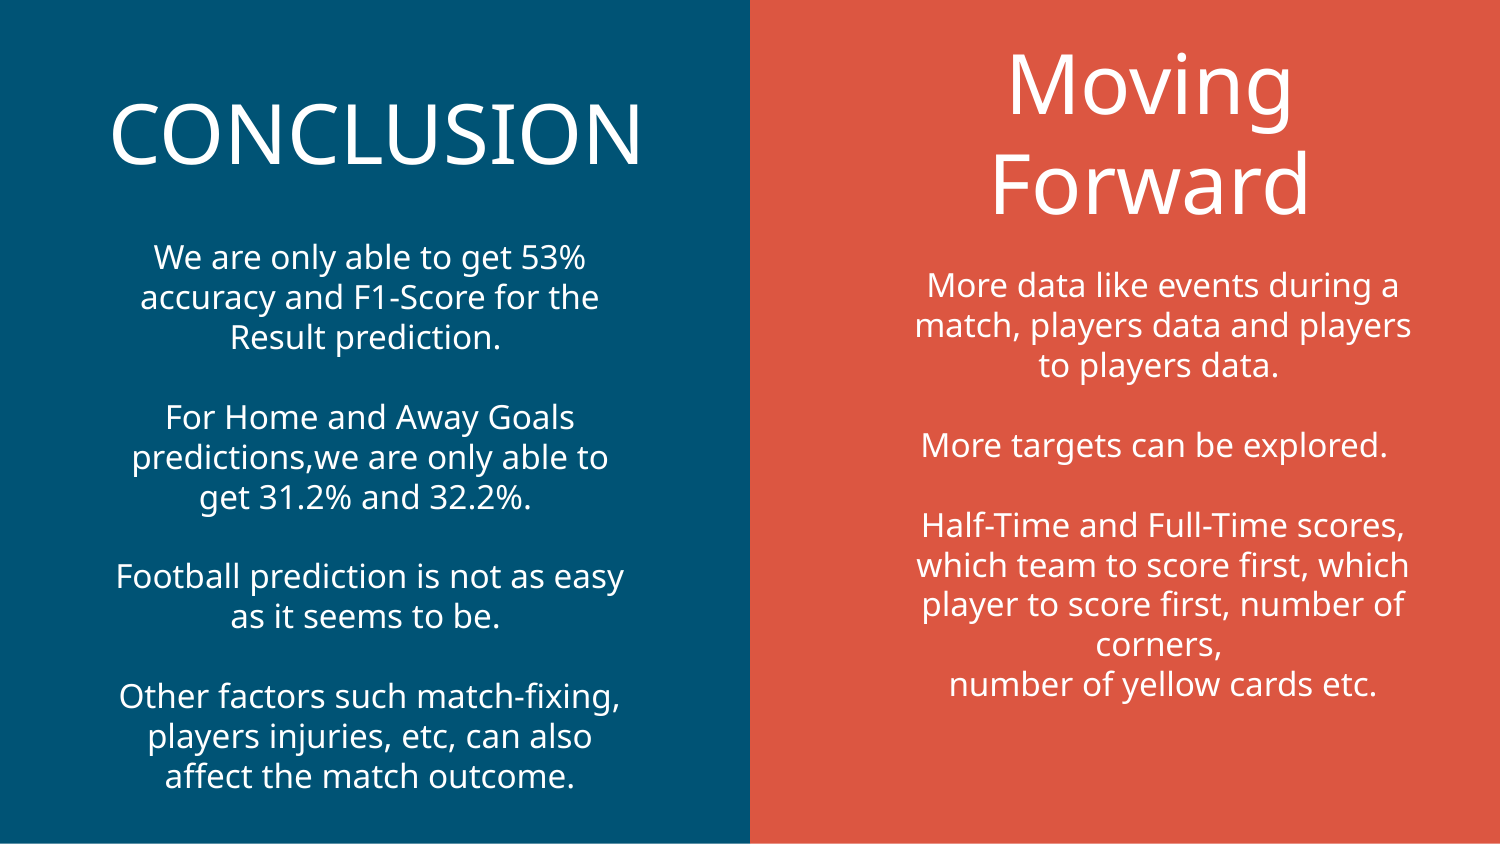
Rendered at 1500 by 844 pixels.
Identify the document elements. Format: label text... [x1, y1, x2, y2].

picture [167, 779, 175, 788]
picture [181, 730, 191, 747]
picture [390, 571, 394, 587]
picture [449, 699, 458, 708]
picture [232, 619, 241, 628]
picture [475, 610, 490, 628]
picture [315, 328, 324, 349]
picture [407, 770, 416, 787]
picture [283, 608, 293, 628]
picture [456, 603, 460, 627]
picture [305, 612, 317, 628]
picture [277, 411, 286, 428]
picture [119, 565, 131, 587]
picture [330, 730, 339, 747]
picture [502, 690, 511, 707]
picture [245, 251, 260, 269]
picture [216, 251, 226, 268]
picture [330, 770, 339, 787]
picture [121, 684, 142, 708]
picture [235, 610, 246, 627]
picture [245, 291, 257, 309]
picture [185, 763, 206, 787]
picture [161, 291, 173, 309]
picture [315, 563, 319, 587]
picture [420, 291, 432, 309]
picture [434, 251, 450, 269]
picture [418, 331, 430, 349]
picture [214, 731, 228, 748]
picture [400, 324, 404, 348]
picture [186, 252, 200, 269]
picture [278, 690, 294, 708]
picture [312, 690, 324, 708]
picture [534, 730, 545, 747]
picture [287, 300, 295, 309]
picture [525, 770, 534, 787]
picture [139, 451, 149, 469]
picture [430, 770, 446, 788]
picture [358, 332, 362, 348]
picture [343, 452, 357, 469]
picture [263, 767, 272, 788]
picture [450, 452, 454, 468]
text_box More data like events during a match, players data and players to players data. More targets can be explored. Half-Time and Full-Time scores, which team to score first, which player to score first, number of corners, number of yellow cards etc. [889, 451, 1438, 516]
picture [548, 691, 560, 707]
picture [165, 690, 174, 707]
picture [507, 451, 517, 468]
picture [341, 770, 349, 787]
picture [465, 252, 478, 276]
picture [298, 251, 308, 268]
picture [480, 331, 489, 348]
picture [220, 683, 230, 707]
picture [155, 730, 165, 748]
picture [298, 332, 302, 348]
picture [426, 610, 442, 628]
picture [232, 699, 240, 708]
picture [304, 570, 314, 588]
picture [355, 779, 363, 788]
picture [512, 579, 521, 588]
picture [296, 731, 303, 755]
picture [421, 249, 431, 269]
picture [413, 607, 422, 628]
picture [578, 448, 587, 469]
picture [569, 291, 578, 308]
picture [477, 452, 491, 476]
picture [427, 570, 438, 588]
picture [528, 451, 538, 469]
picture [542, 258, 556, 269]
picture [508, 291, 523, 309]
picture [487, 730, 497, 747]
picture [370, 331, 385, 349]
picture [583, 291, 597, 309]
picture [273, 251, 288, 269]
picture [515, 570, 526, 587]
picture [290, 291, 300, 308]
picture [326, 291, 336, 309]
picture [285, 730, 295, 747]
picture [246, 732, 258, 748]
picture [228, 406, 245, 428]
picture [550, 288, 559, 309]
picture [316, 452, 339, 468]
picture [251, 612, 263, 628]
picture [192, 570, 202, 588]
picture [204, 292, 208, 308]
picture [351, 730, 366, 748]
picture [496, 284, 506, 308]
picture [472, 570, 487, 588]
picture [155, 570, 170, 588]
picture [454, 331, 470, 349]
picture [288, 411, 297, 428]
picture [208, 770, 223, 788]
picture [455, 451, 464, 468]
picture [242, 767, 251, 788]
picture [536, 770, 544, 787]
picture [469, 291, 484, 309]
picture [337, 690, 348, 708]
picture [591, 451, 606, 469]
picture [424, 690, 433, 707]
picture [397, 406, 416, 428]
picture [135, 570, 150, 588]
picture [514, 411, 529, 429]
picture [575, 730, 590, 748]
picture [370, 451, 383, 469]
picture [265, 688, 275, 708]
picture [419, 412, 442, 428]
picture [529, 291, 538, 308]
picture [282, 771, 291, 787]
picture [523, 246, 537, 269]
picture [559, 730, 570, 748]
picture [169, 406, 181, 428]
picture [354, 691, 363, 708]
picture [484, 739, 492, 748]
picture [504, 460, 512, 469]
picture [277, 763, 281, 787]
picture [575, 255, 581, 268]
picture [531, 739, 540, 748]
picture [419, 691, 423, 707]
picture [230, 448, 239, 469]
picture [207, 579, 216, 588]
picture [467, 687, 476, 708]
picture [501, 249, 511, 269]
picture [561, 413, 573, 429]
picture [370, 730, 382, 748]
picture [285, 570, 299, 588]
picture [277, 451, 286, 468]
picture [205, 411, 214, 428]
picture [302, 411, 316, 429]
picture [475, 332, 479, 348]
picture [251, 451, 266, 469]
picture [402, 763, 406, 787]
picture [178, 739, 187, 748]
picture [421, 728, 431, 748]
title CONCLUSION [62, 74, 693, 189]
picture [272, 452, 276, 468]
picture [483, 251, 498, 269]
picture [233, 326, 248, 348]
picture [483, 770, 494, 788]
picture [561, 246, 569, 256]
picture [311, 291, 321, 308]
picture [402, 452, 416, 469]
picture [210, 570, 220, 587]
picture [146, 687, 155, 708]
picture [534, 411, 547, 429]
picture [385, 770, 397, 788]
picture [364, 691, 368, 707]
picture [373, 767, 382, 788]
picture [593, 572, 605, 588]
picture [508, 730, 518, 747]
picture [167, 451, 181, 469]
picture [402, 286, 416, 309]
picture [373, 690, 385, 708]
picture [434, 730, 446, 748]
picture [452, 690, 462, 707]
picture [556, 571, 570, 588]
picture [215, 451, 226, 469]
picture [142, 300, 151, 309]
picture [371, 252, 382, 269]
picture [543, 246, 555, 258]
picture [309, 731, 319, 748]
picture [395, 690, 404, 707]
picture [389, 331, 399, 349]
picture [433, 328, 442, 349]
picture [332, 411, 343, 428]
picture [233, 251, 242, 268]
picture [184, 411, 199, 429]
picture [235, 690, 245, 707]
picture [380, 404, 384, 428]
picture [395, 570, 404, 587]
picture [395, 252, 409, 269]
picture [145, 291, 155, 308]
picture [195, 731, 210, 755]
picture [257, 570, 267, 588]
picture [333, 570, 344, 588]
title We are only able to get 53% accuracy and F1-Score for the Result prediction. For Home and Away Goals predictions,we are only able to get 31.2% and 32.2%. Football prediction is not as easy as it seems to be. Other factors such match-fixing, players injuries, etc, can also affect the match outcome. [86, 483, 654, 548]
picture [480, 690, 492, 708]
picture [292, 451, 303, 469]
picture [340, 611, 354, 628]
picture [457, 570, 466, 587]
picture [194, 292, 203, 309]
picture [594, 690, 604, 708]
picture [177, 291, 189, 309]
picture [364, 610, 374, 627]
picture [608, 571, 623, 595]
picture [463, 412, 477, 436]
picture [288, 332, 297, 349]
picture [186, 451, 196, 469]
picture [429, 451, 445, 469]
picture [376, 610, 384, 627]
picture [490, 406, 509, 429]
picture [170, 770, 180, 787]
picture [337, 284, 341, 308]
picture [251, 690, 262, 708]
picture [321, 610, 335, 628]
picture [404, 730, 418, 748]
picture [296, 770, 311, 788]
picture [150, 731, 154, 755]
picture [436, 291, 452, 309]
picture [358, 770, 368, 787]
picture [497, 683, 501, 707]
picture [457, 292, 461, 308]
picture [213, 260, 222, 269]
picture [577, 570, 588, 587]
picture [179, 690, 193, 708]
picture [499, 770, 514, 788]
picture [226, 300, 235, 309]
picture [390, 683, 394, 707]
picture [448, 411, 459, 428]
picture [271, 331, 283, 349]
picture [463, 251, 473, 269]
picture [227, 770, 239, 788]
picture [452, 571, 456, 587]
picture [174, 567, 183, 588]
picture [579, 690, 588, 707]
picture [377, 286, 381, 308]
picture [299, 691, 303, 707]
picture [349, 412, 353, 428]
picture [272, 412, 276, 428]
picture [574, 579, 583, 588]
picture [155, 246, 183, 268]
picture [229, 291, 239, 308]
picture [531, 572, 543, 588]
picture [338, 331, 353, 356]
picture [347, 251, 360, 269]
picture [552, 451, 566, 469]
picture [354, 411, 363, 428]
picture [197, 444, 201, 468]
picture [252, 331, 267, 349]
picture [574, 691, 578, 707]
picture [435, 690, 444, 707]
picture [470, 767, 479, 788]
picture [389, 612, 401, 628]
picture [468, 730, 479, 748]
picture [369, 411, 379, 429]
title Moving Forward [863, 99, 1438, 164]
picture [369, 570, 384, 588]
picture [527, 683, 537, 707]
picture [357, 286, 369, 308]
picture [491, 567, 500, 588]
picture [367, 244, 371, 268]
picture [251, 411, 266, 429]
picture [595, 691, 608, 715]
picture [348, 567, 357, 588]
picture [320, 252, 335, 276]
picture [451, 771, 461, 788]
picture [329, 420, 338, 429]
picture [260, 292, 274, 316]
picture [445, 420, 454, 429]
picture [550, 771, 564, 788]
picture [460, 611, 471, 628]
